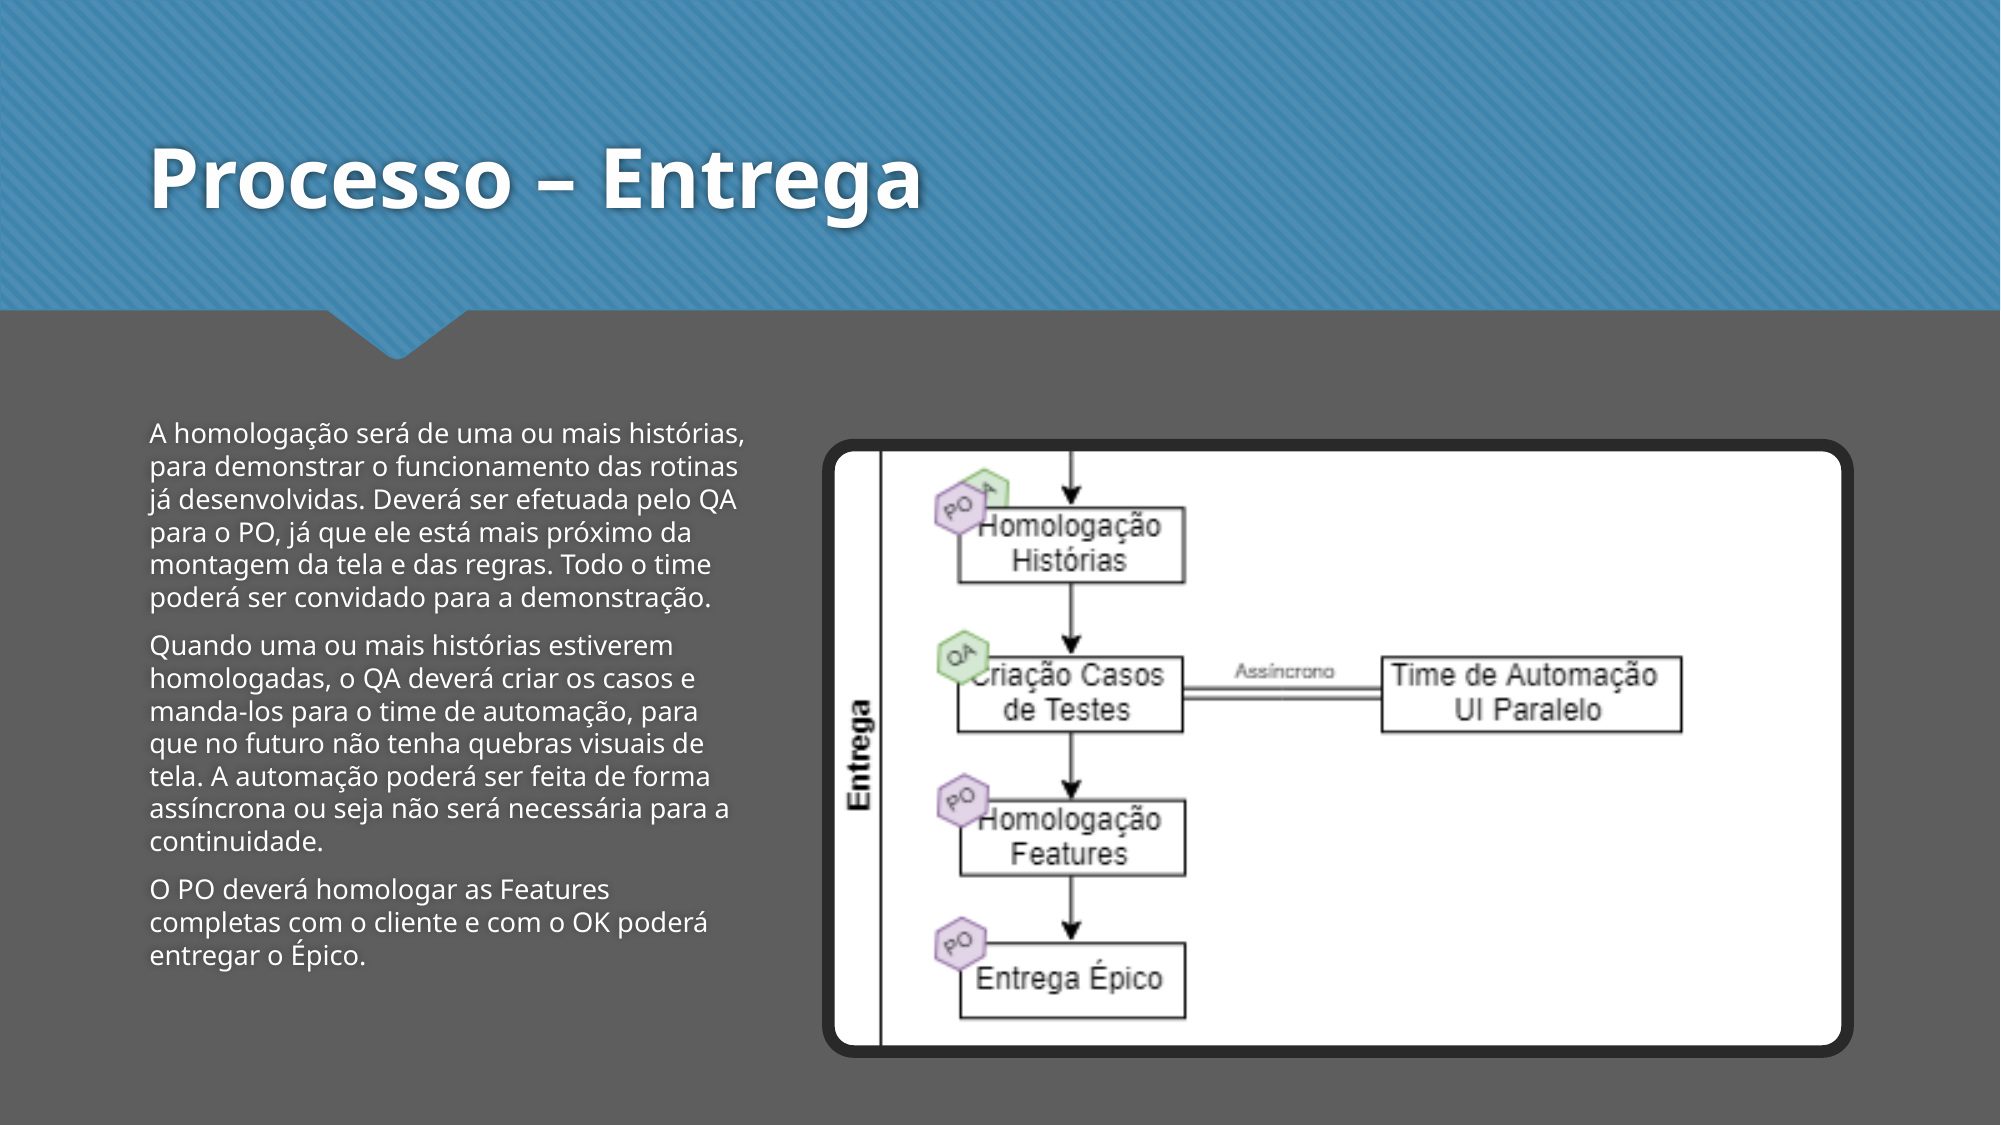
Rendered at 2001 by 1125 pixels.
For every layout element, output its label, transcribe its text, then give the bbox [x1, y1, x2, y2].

title Processo – Entrega [132, 73, 1868, 233]
picture [828, 444, 1848, 1052]
list A homologação será de uma ou mais histórias, para demonstrar o funcionamento das rotinas já desenvolvidas. Deverá ser efetuada pelo QA para o PO, já que ele está mais próximo da montagem da tela e das regras. Todo o time poderá ser convidado para a demonstração. Quando uma ou mais histórias estiverem homologadas, o QA deverá criar os casos e manda-los para o time de automação, para que no futuro não tenha quebras visuais de tela. A automação poderá ser feita de forma assíncrona ou seja não será necessária para a continuidade. O PO deverá homologar as Features completas com o cliente e com o OK poderá entregar o Épico. [134, 395, 764, 992]
